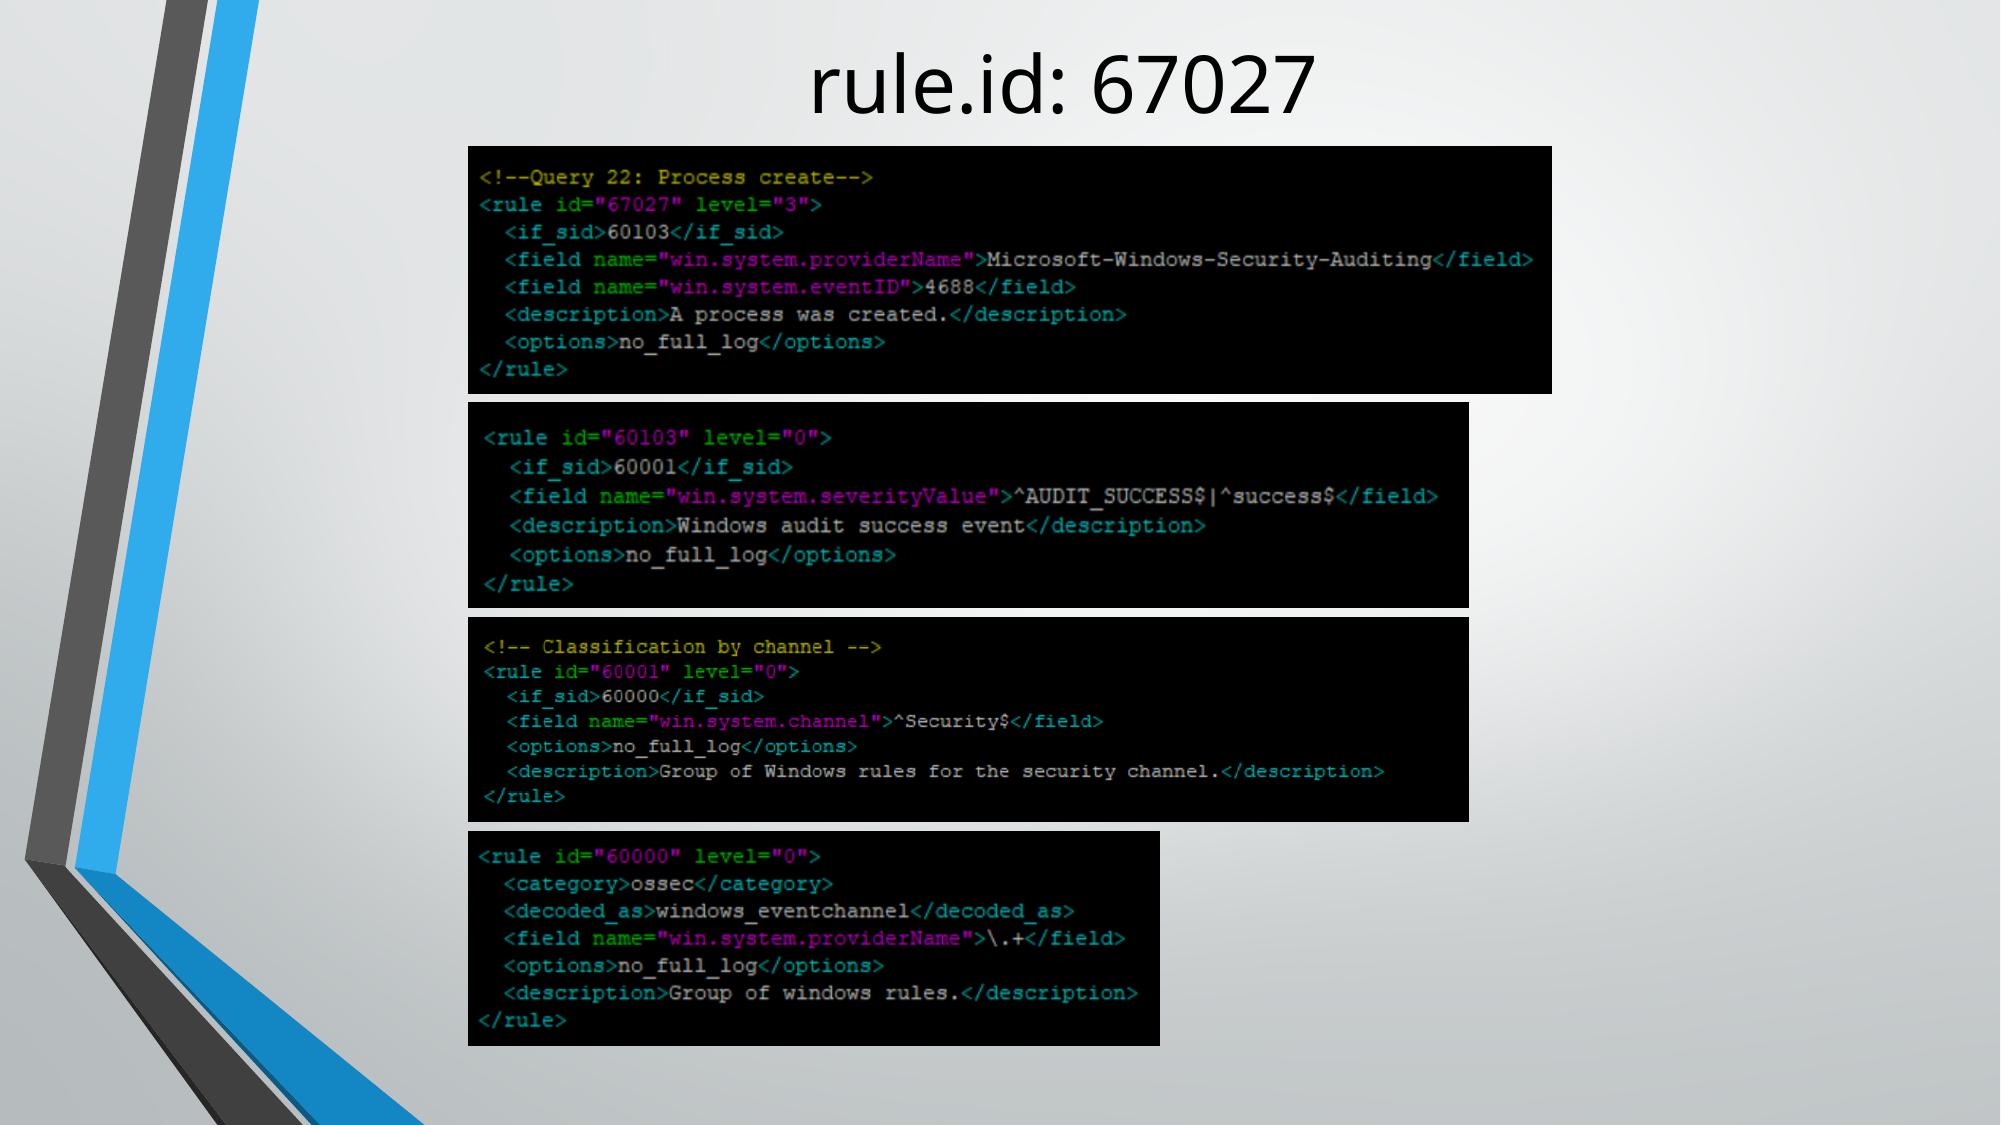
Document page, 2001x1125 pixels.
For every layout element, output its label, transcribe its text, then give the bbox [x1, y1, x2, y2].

title rule.id: 67027 [241, 26, 1886, 138]
picture [468, 830, 1160, 1046]
picture [468, 402, 1469, 608]
picture [468, 146, 1552, 394]
picture [468, 616, 1469, 823]
